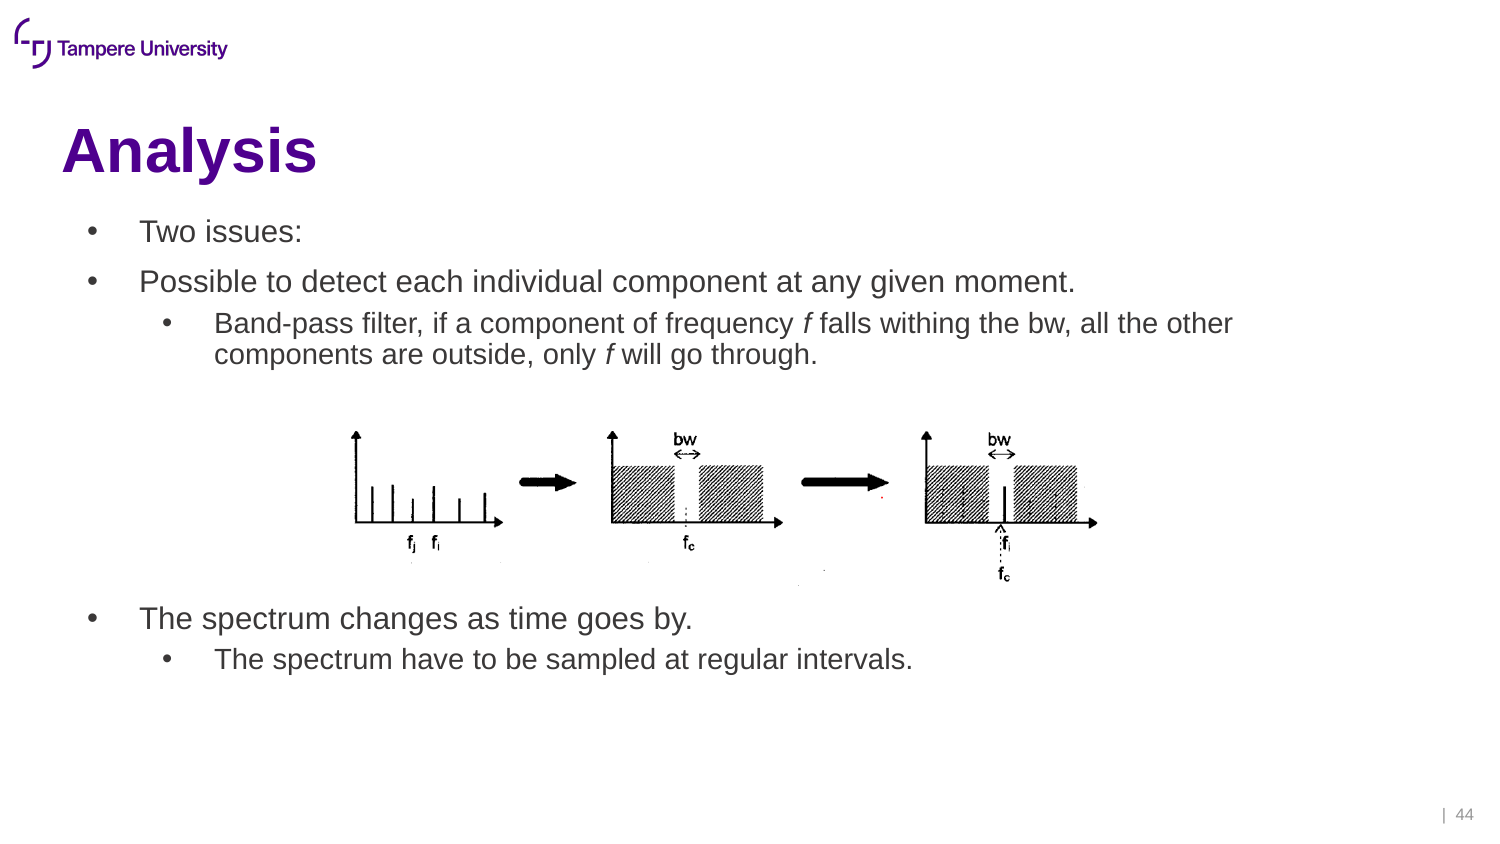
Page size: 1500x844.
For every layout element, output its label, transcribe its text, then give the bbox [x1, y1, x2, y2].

list Two issues: Possible to detect each individual component at any given moment. Band-pass filter, if a component of frequency f falls withing the bw, all the other components are outside, only f will go through. The spectrum changes as time goes by. The spectrum have to be sampled at regular intervals. [52, 210, 1347, 746]
title Analysis [50, 112, 1345, 192]
picture [346, 421, 1102, 587]
slide_number | 44 [1439, 798, 1486, 830]
picture [3, 4, 241, 80]
